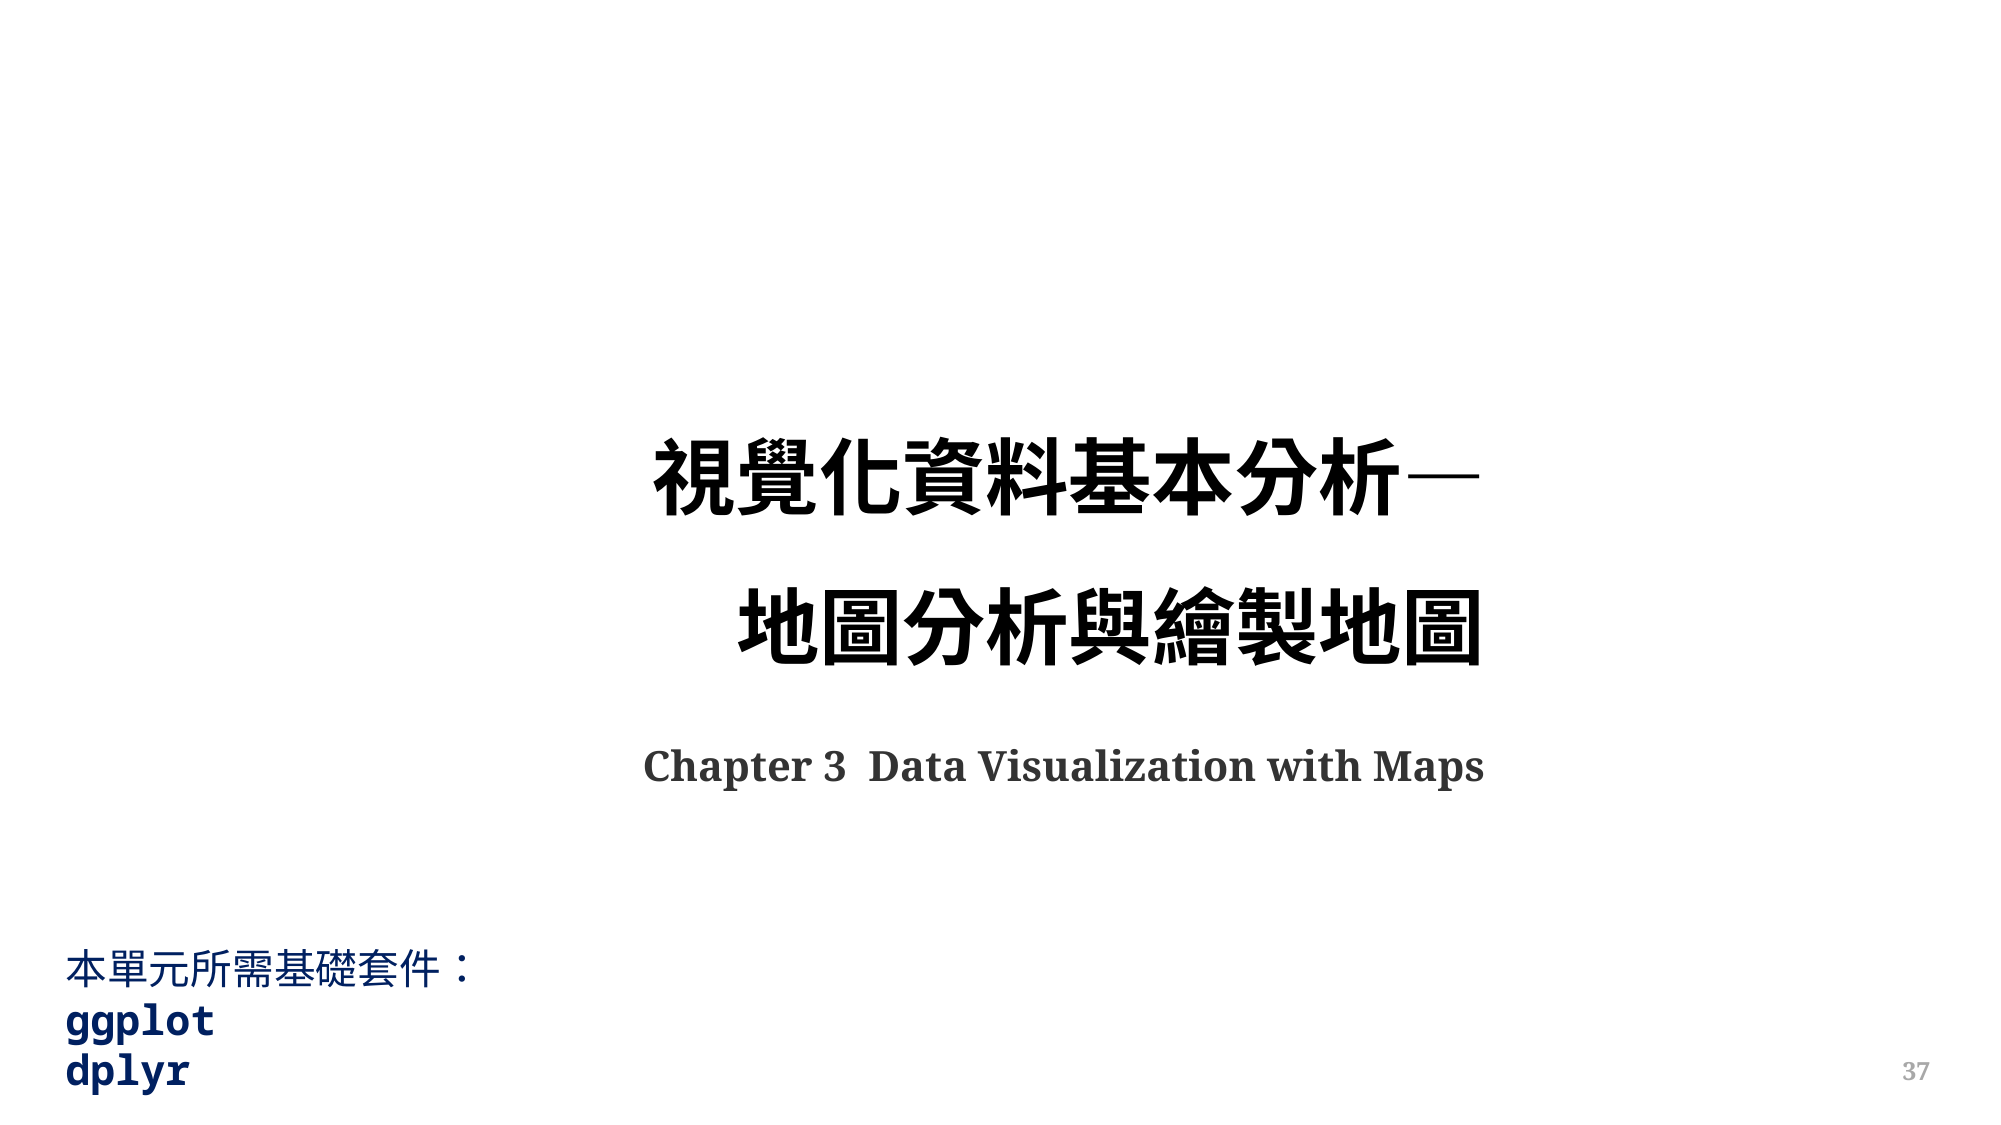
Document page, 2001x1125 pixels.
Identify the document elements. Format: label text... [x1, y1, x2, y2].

text_box Chapter 3 Data Visualization with Maps [500, 732, 1500, 798]
text_box 本單元所需基礎套件： ggplot dplyr [50, 935, 498, 1101]
slide_number 37 [1495, 1042, 1946, 1103]
text_box 視覺化資料基本分析— 地圖分析與繪製地圖 [500, 368, 1500, 683]
